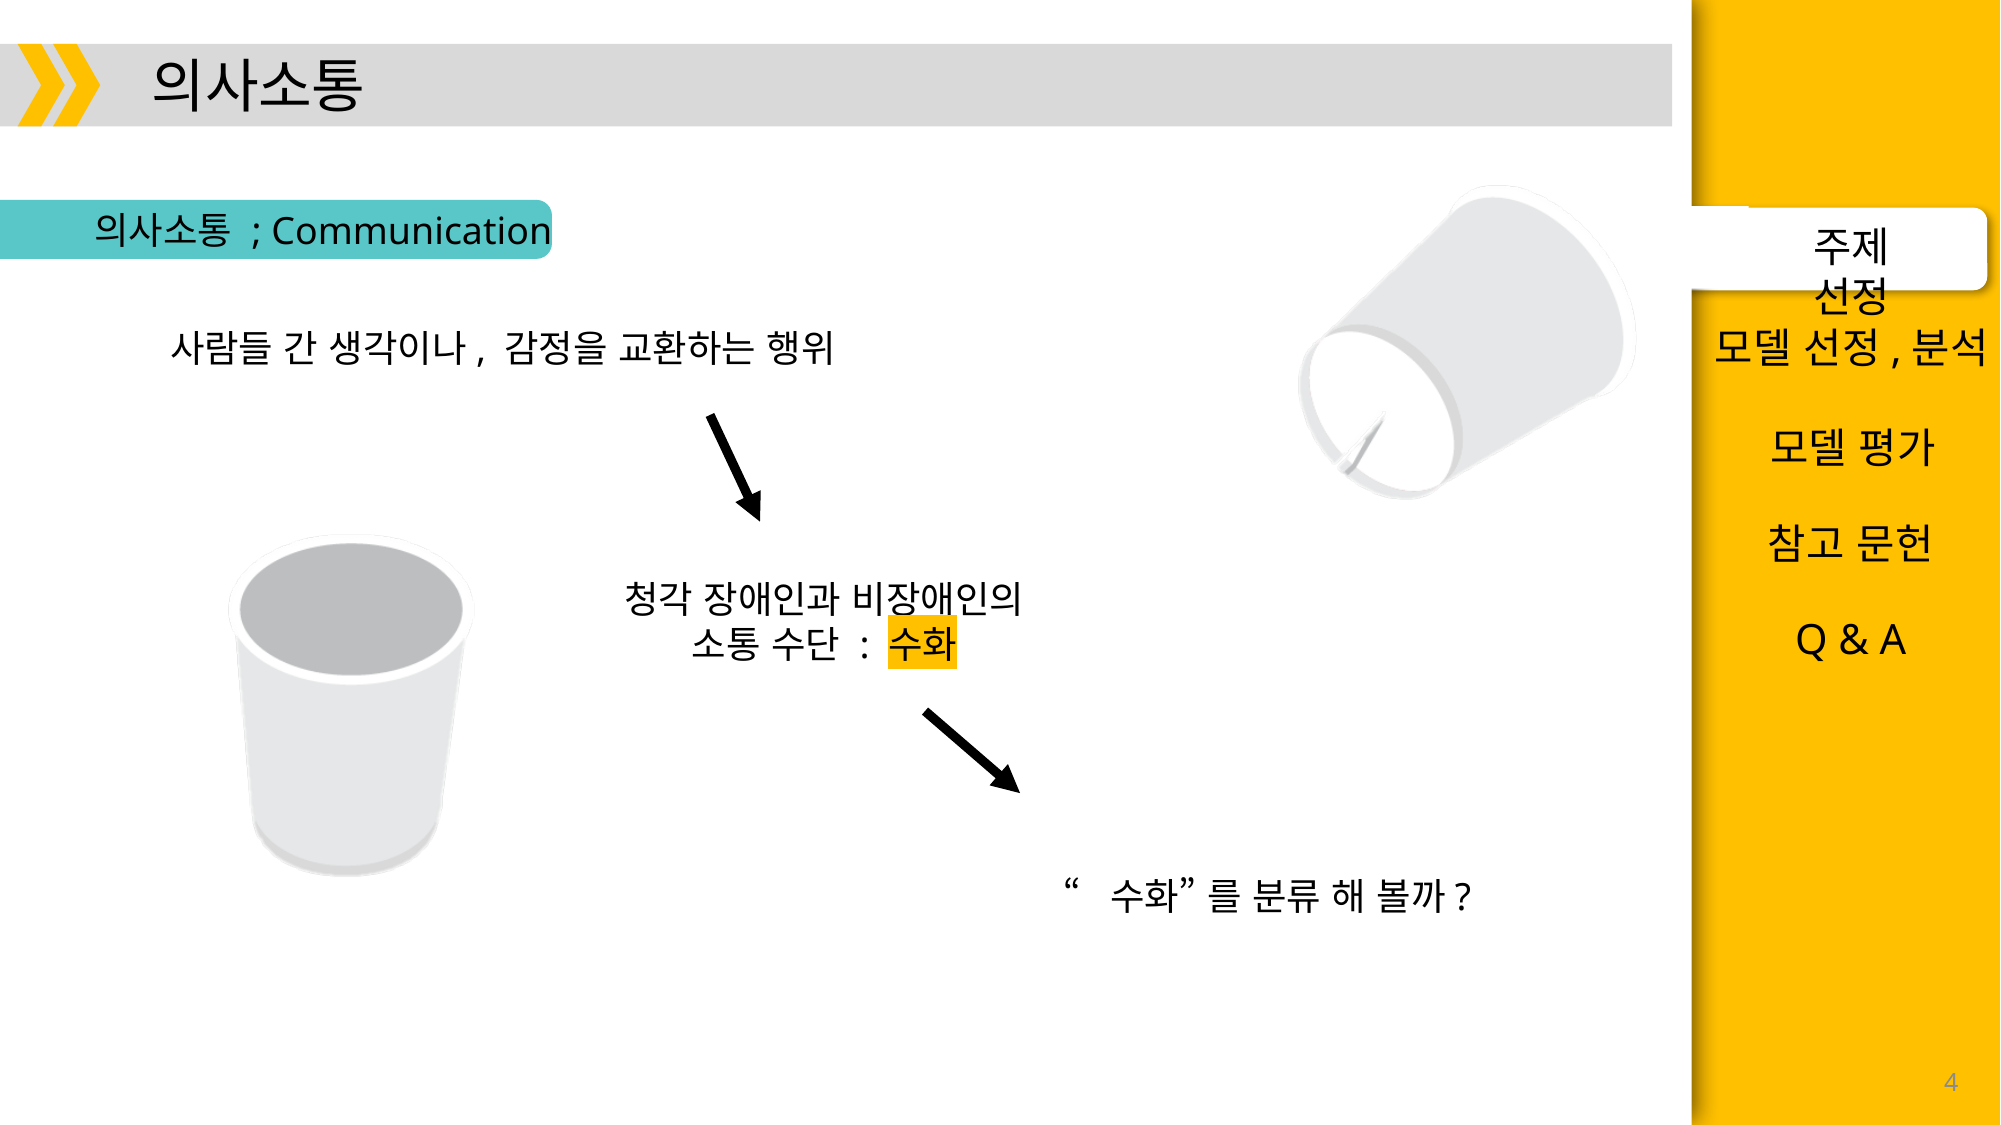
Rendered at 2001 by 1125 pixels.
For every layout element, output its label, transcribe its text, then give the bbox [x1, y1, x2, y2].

slide_number 4 [1737, 1051, 1980, 1112]
text_box 의사소통 ; Communication [79, 199, 741, 260]
list 의사소통 [136, 49, 620, 132]
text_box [925, 711, 1021, 794]
picture [1250, 162, 1663, 546]
picture [150, 487, 525, 907]
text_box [709, 414, 761, 522]
text_box 사람들 간 생각이나, 감정을 교환하는 행위 [155, 317, 851, 378]
text_box [0, 198, 538, 260]
text_box “수화” 를 분류 해 볼까? [1048, 865, 1486, 926]
text_box 청각 장애인과 비장애인의 소통 수단 : 수화 [609, 568, 1040, 674]
